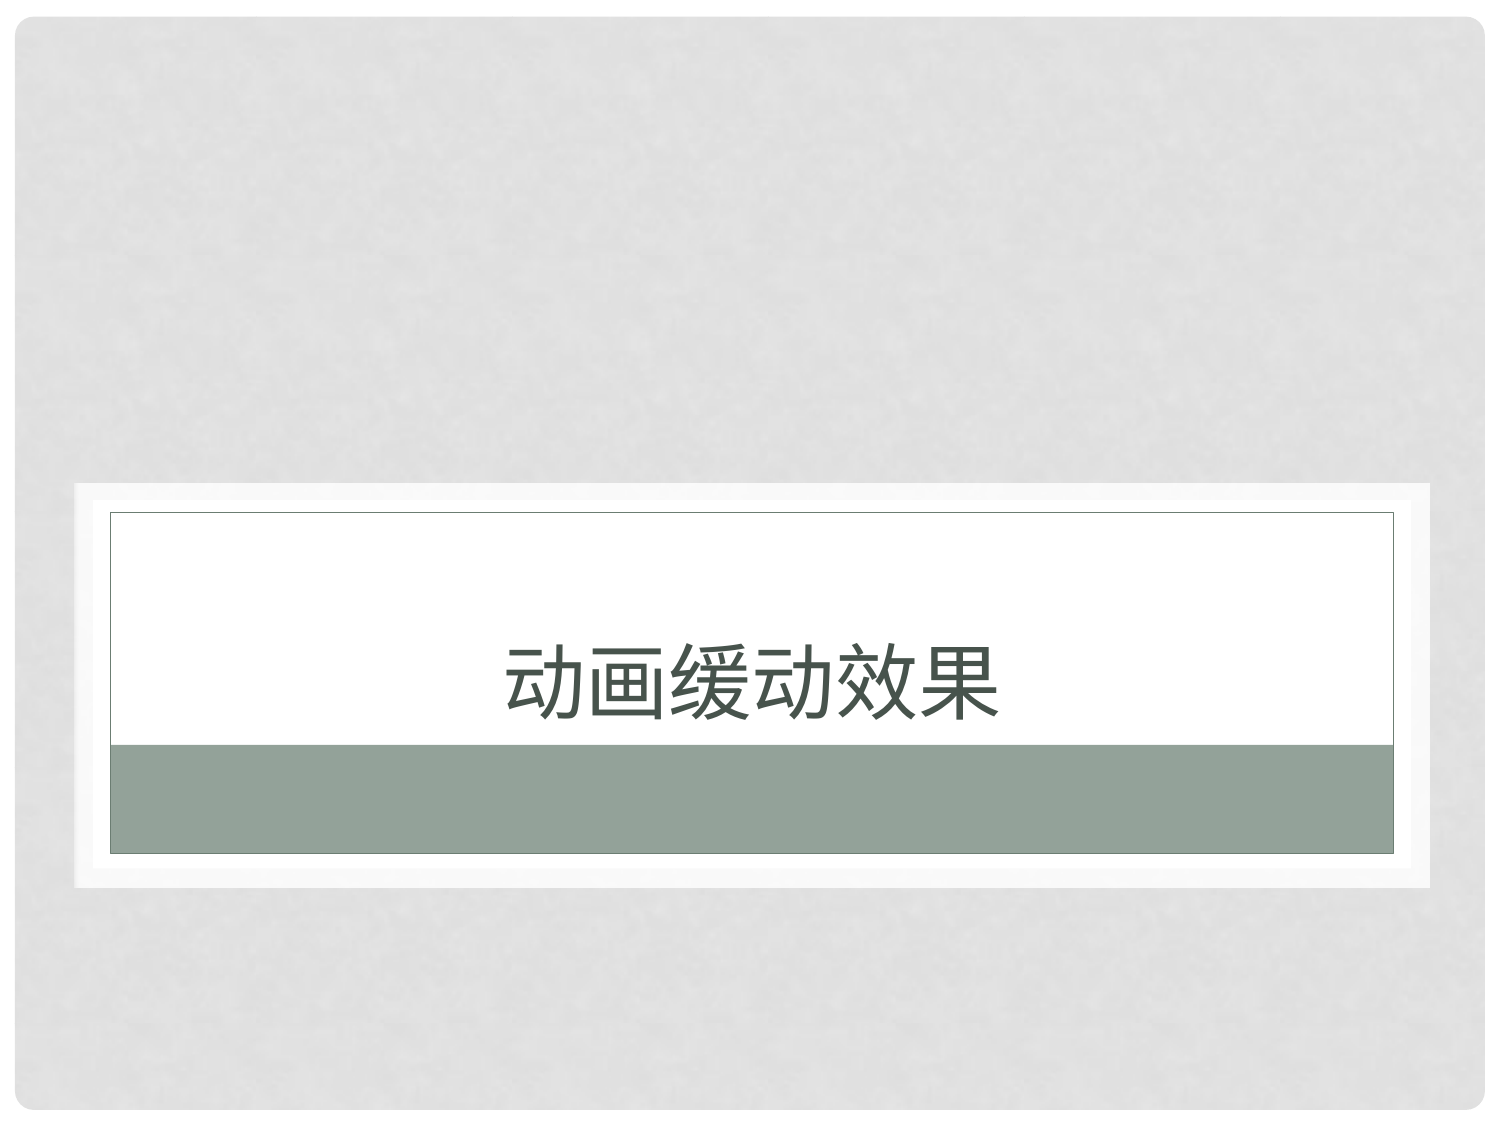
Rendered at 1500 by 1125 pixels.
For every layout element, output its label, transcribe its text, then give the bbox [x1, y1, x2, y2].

title 动画缓动效果 [120, 525, 1384, 738]
